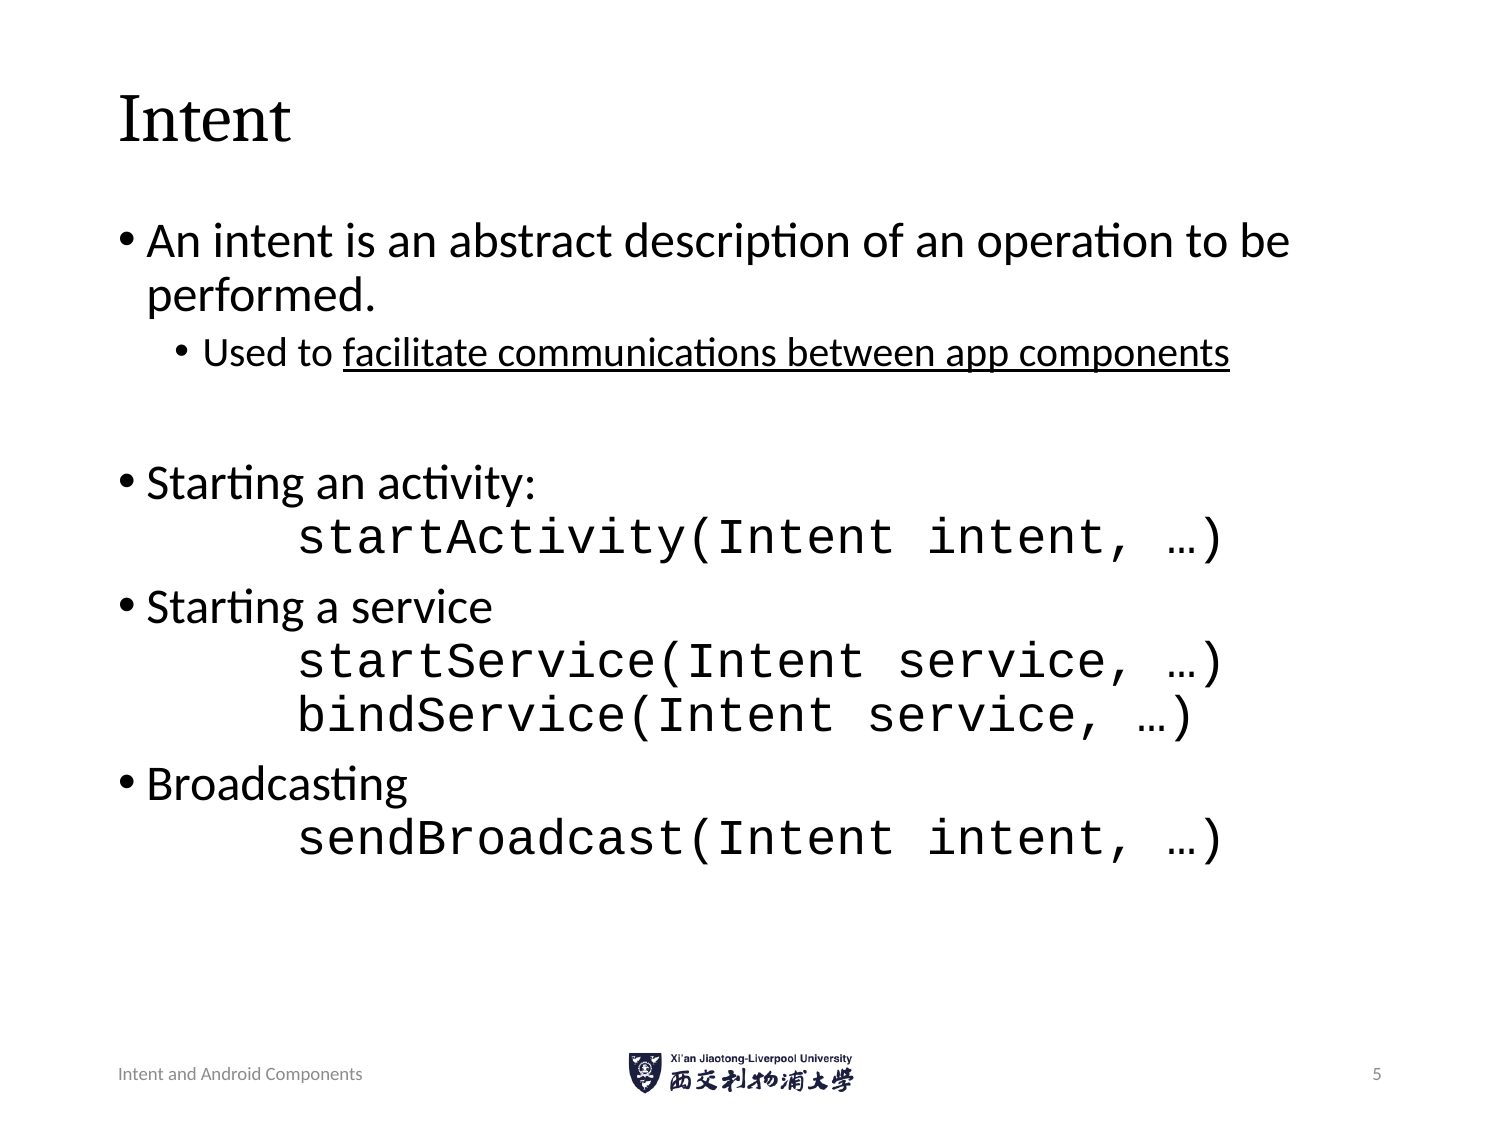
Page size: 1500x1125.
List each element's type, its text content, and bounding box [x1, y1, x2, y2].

title Intent [103, 59, 1397, 178]
list An intent is an abstract description of an operation to be performed. Used to facilitate communications between app components Starting an activity: startActivity(Intent intent, …) Starting a service startService(Intent service, …) bindService(Intent service, …) Broadcasting sendBroadcast(Intent intent, …) [103, 206, 1397, 1014]
picture [625, 1049, 857, 1096]
slide_number 5 [1059, 1042, 1397, 1103]
slide_number Intent and Android Components [103, 1042, 441, 1103]
